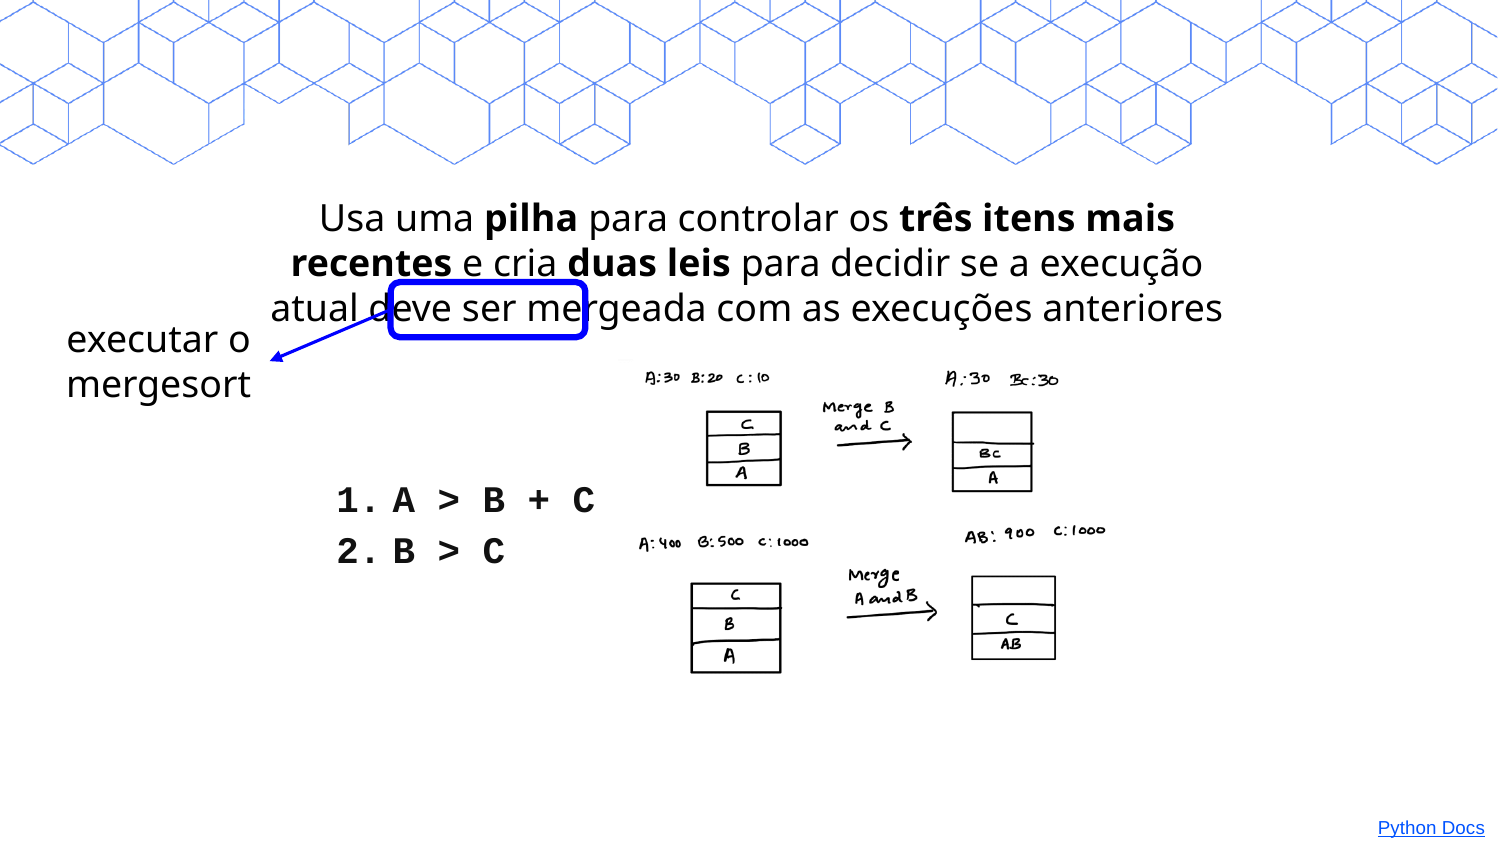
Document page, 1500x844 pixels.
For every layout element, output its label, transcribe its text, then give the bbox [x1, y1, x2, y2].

picture [0, 0, 1498, 165]
text_box executar o mergesort [47, 300, 270, 422]
text_box Python Docs [1345, 800, 1500, 844]
title Usa uma pilha para controlar os três itens mais recentes e cria duas leis para decidir se a execução atual deve ser mergeada com as execuções anteriores [234, 149, 1266, 374]
text_box [390, 282, 586, 338]
picture [618, 358, 1198, 681]
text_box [269, 309, 391, 362]
text_box A > B + C B > C [302, 454, 613, 585]
